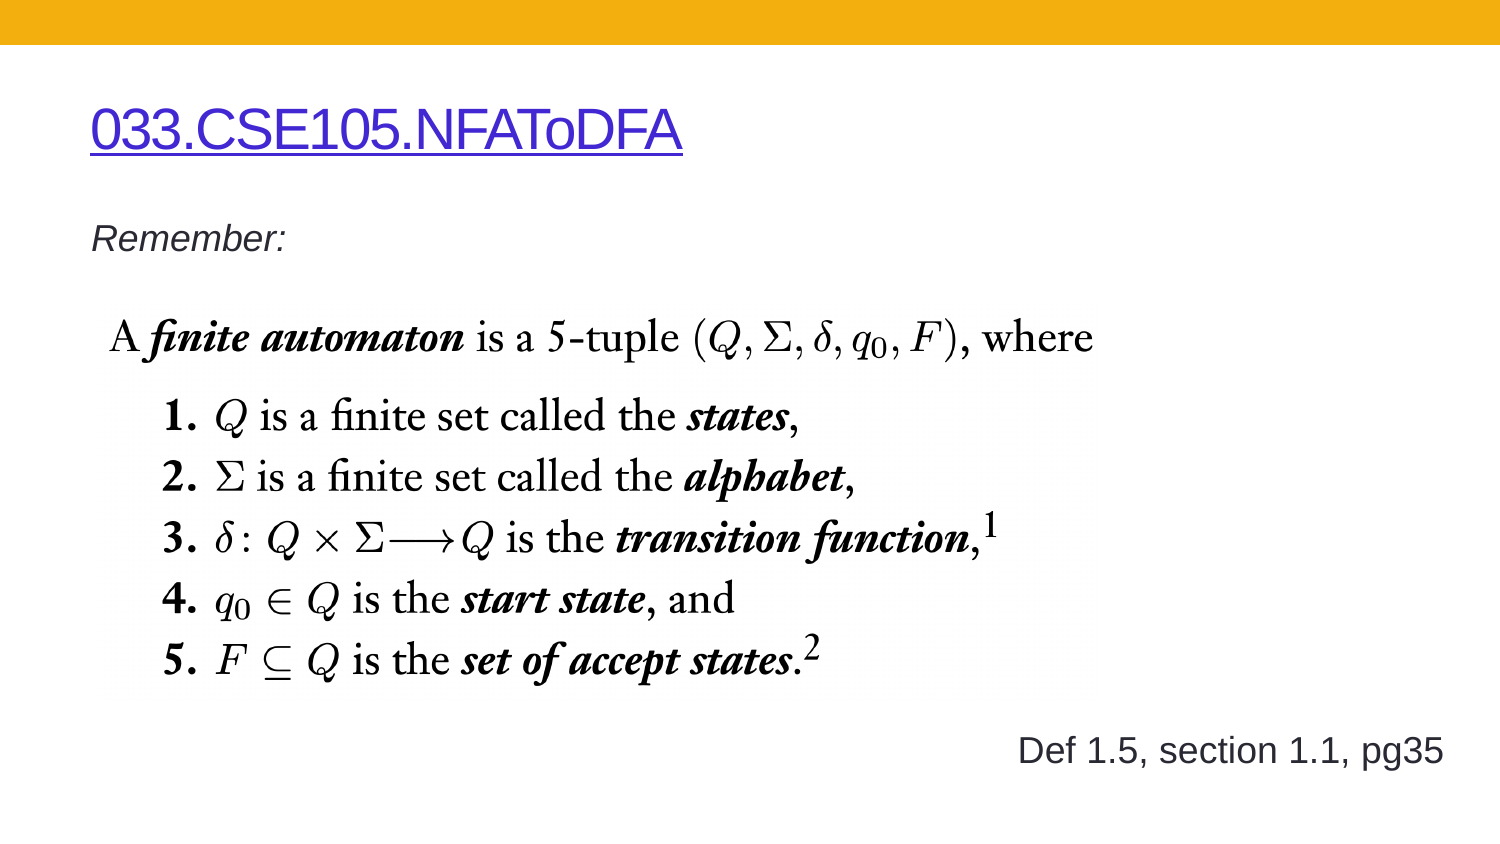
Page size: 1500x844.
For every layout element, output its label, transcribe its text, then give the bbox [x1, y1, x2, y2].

picture [99, 304, 1098, 701]
title 033.CSE105.NFAToDFA [75, 65, 1425, 188]
text_box Def 1.5, section 1.1, pg35 [1002, 718, 1460, 779]
text_box Remember: [76, 206, 302, 266]
